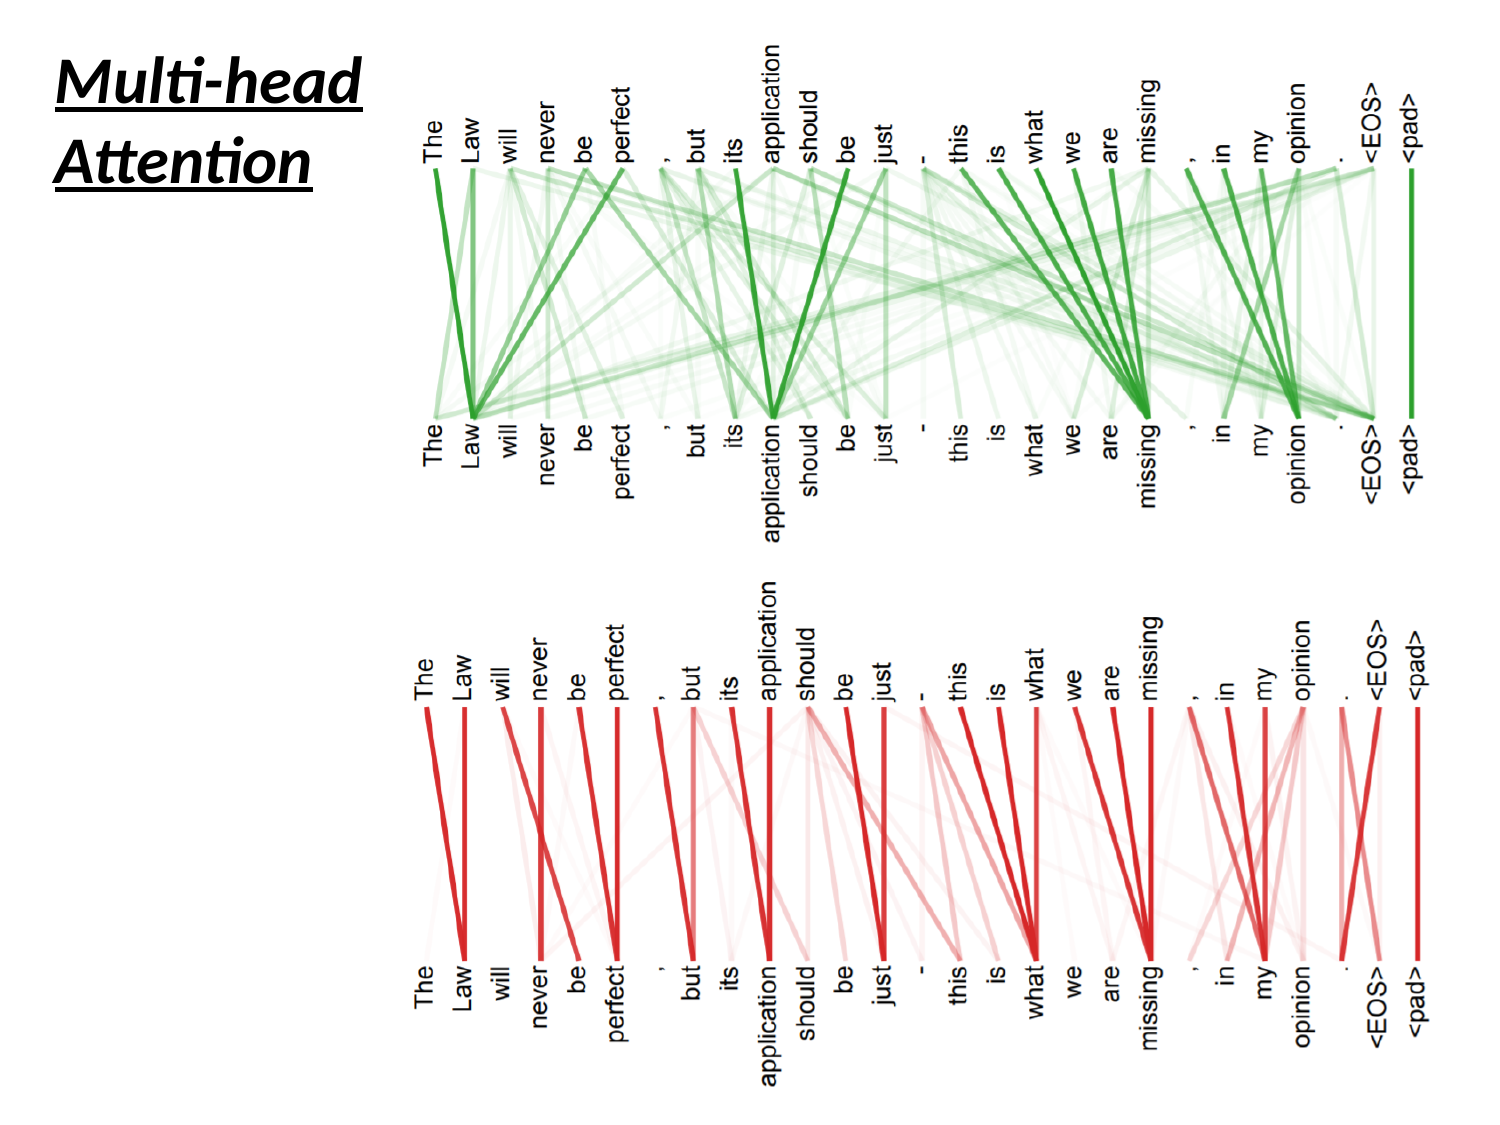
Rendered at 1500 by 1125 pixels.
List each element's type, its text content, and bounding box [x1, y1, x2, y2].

picture [393, 565, 1435, 1096]
text_box Multi-head Attention [40, 29, 393, 204]
picture [393, 17, 1438, 559]
